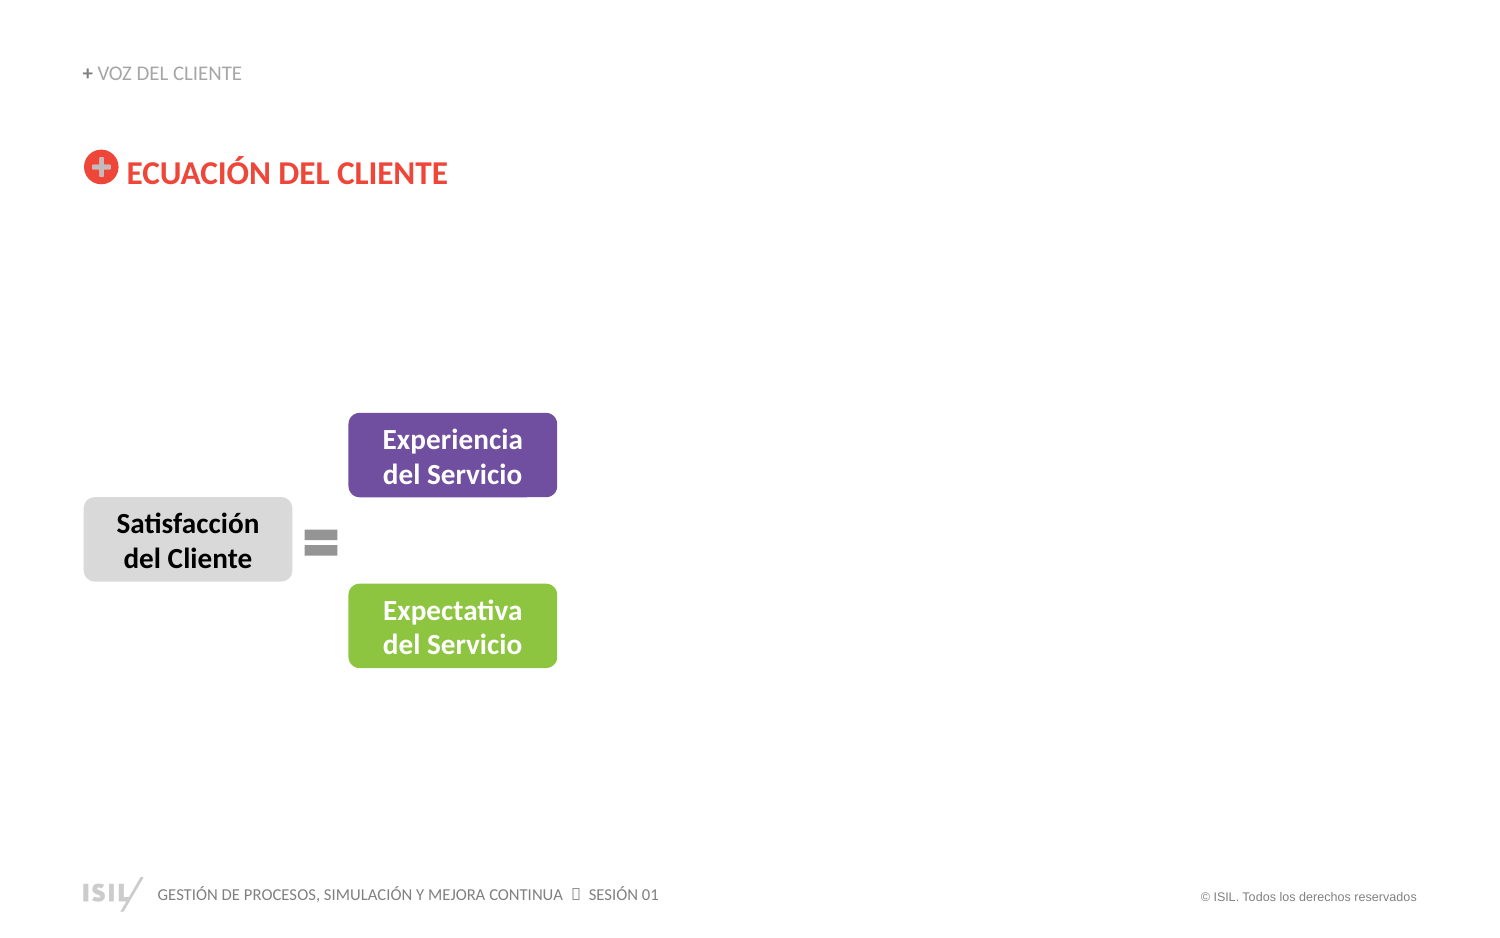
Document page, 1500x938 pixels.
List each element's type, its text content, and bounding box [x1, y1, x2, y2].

text_box + VOZ DEL CLIENTE [82, 62, 482, 85]
text_box Satisfacción del Cliente [80, 493, 296, 585]
text_box Expectativa del Servicio [345, 580, 561, 672]
text_box ECUACIÓN DEL CLIENTE [126, 151, 740, 192]
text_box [86, 151, 117, 183]
text_box [302, 526, 340, 559]
text_box Experiencia del Servicio [345, 409, 561, 501]
